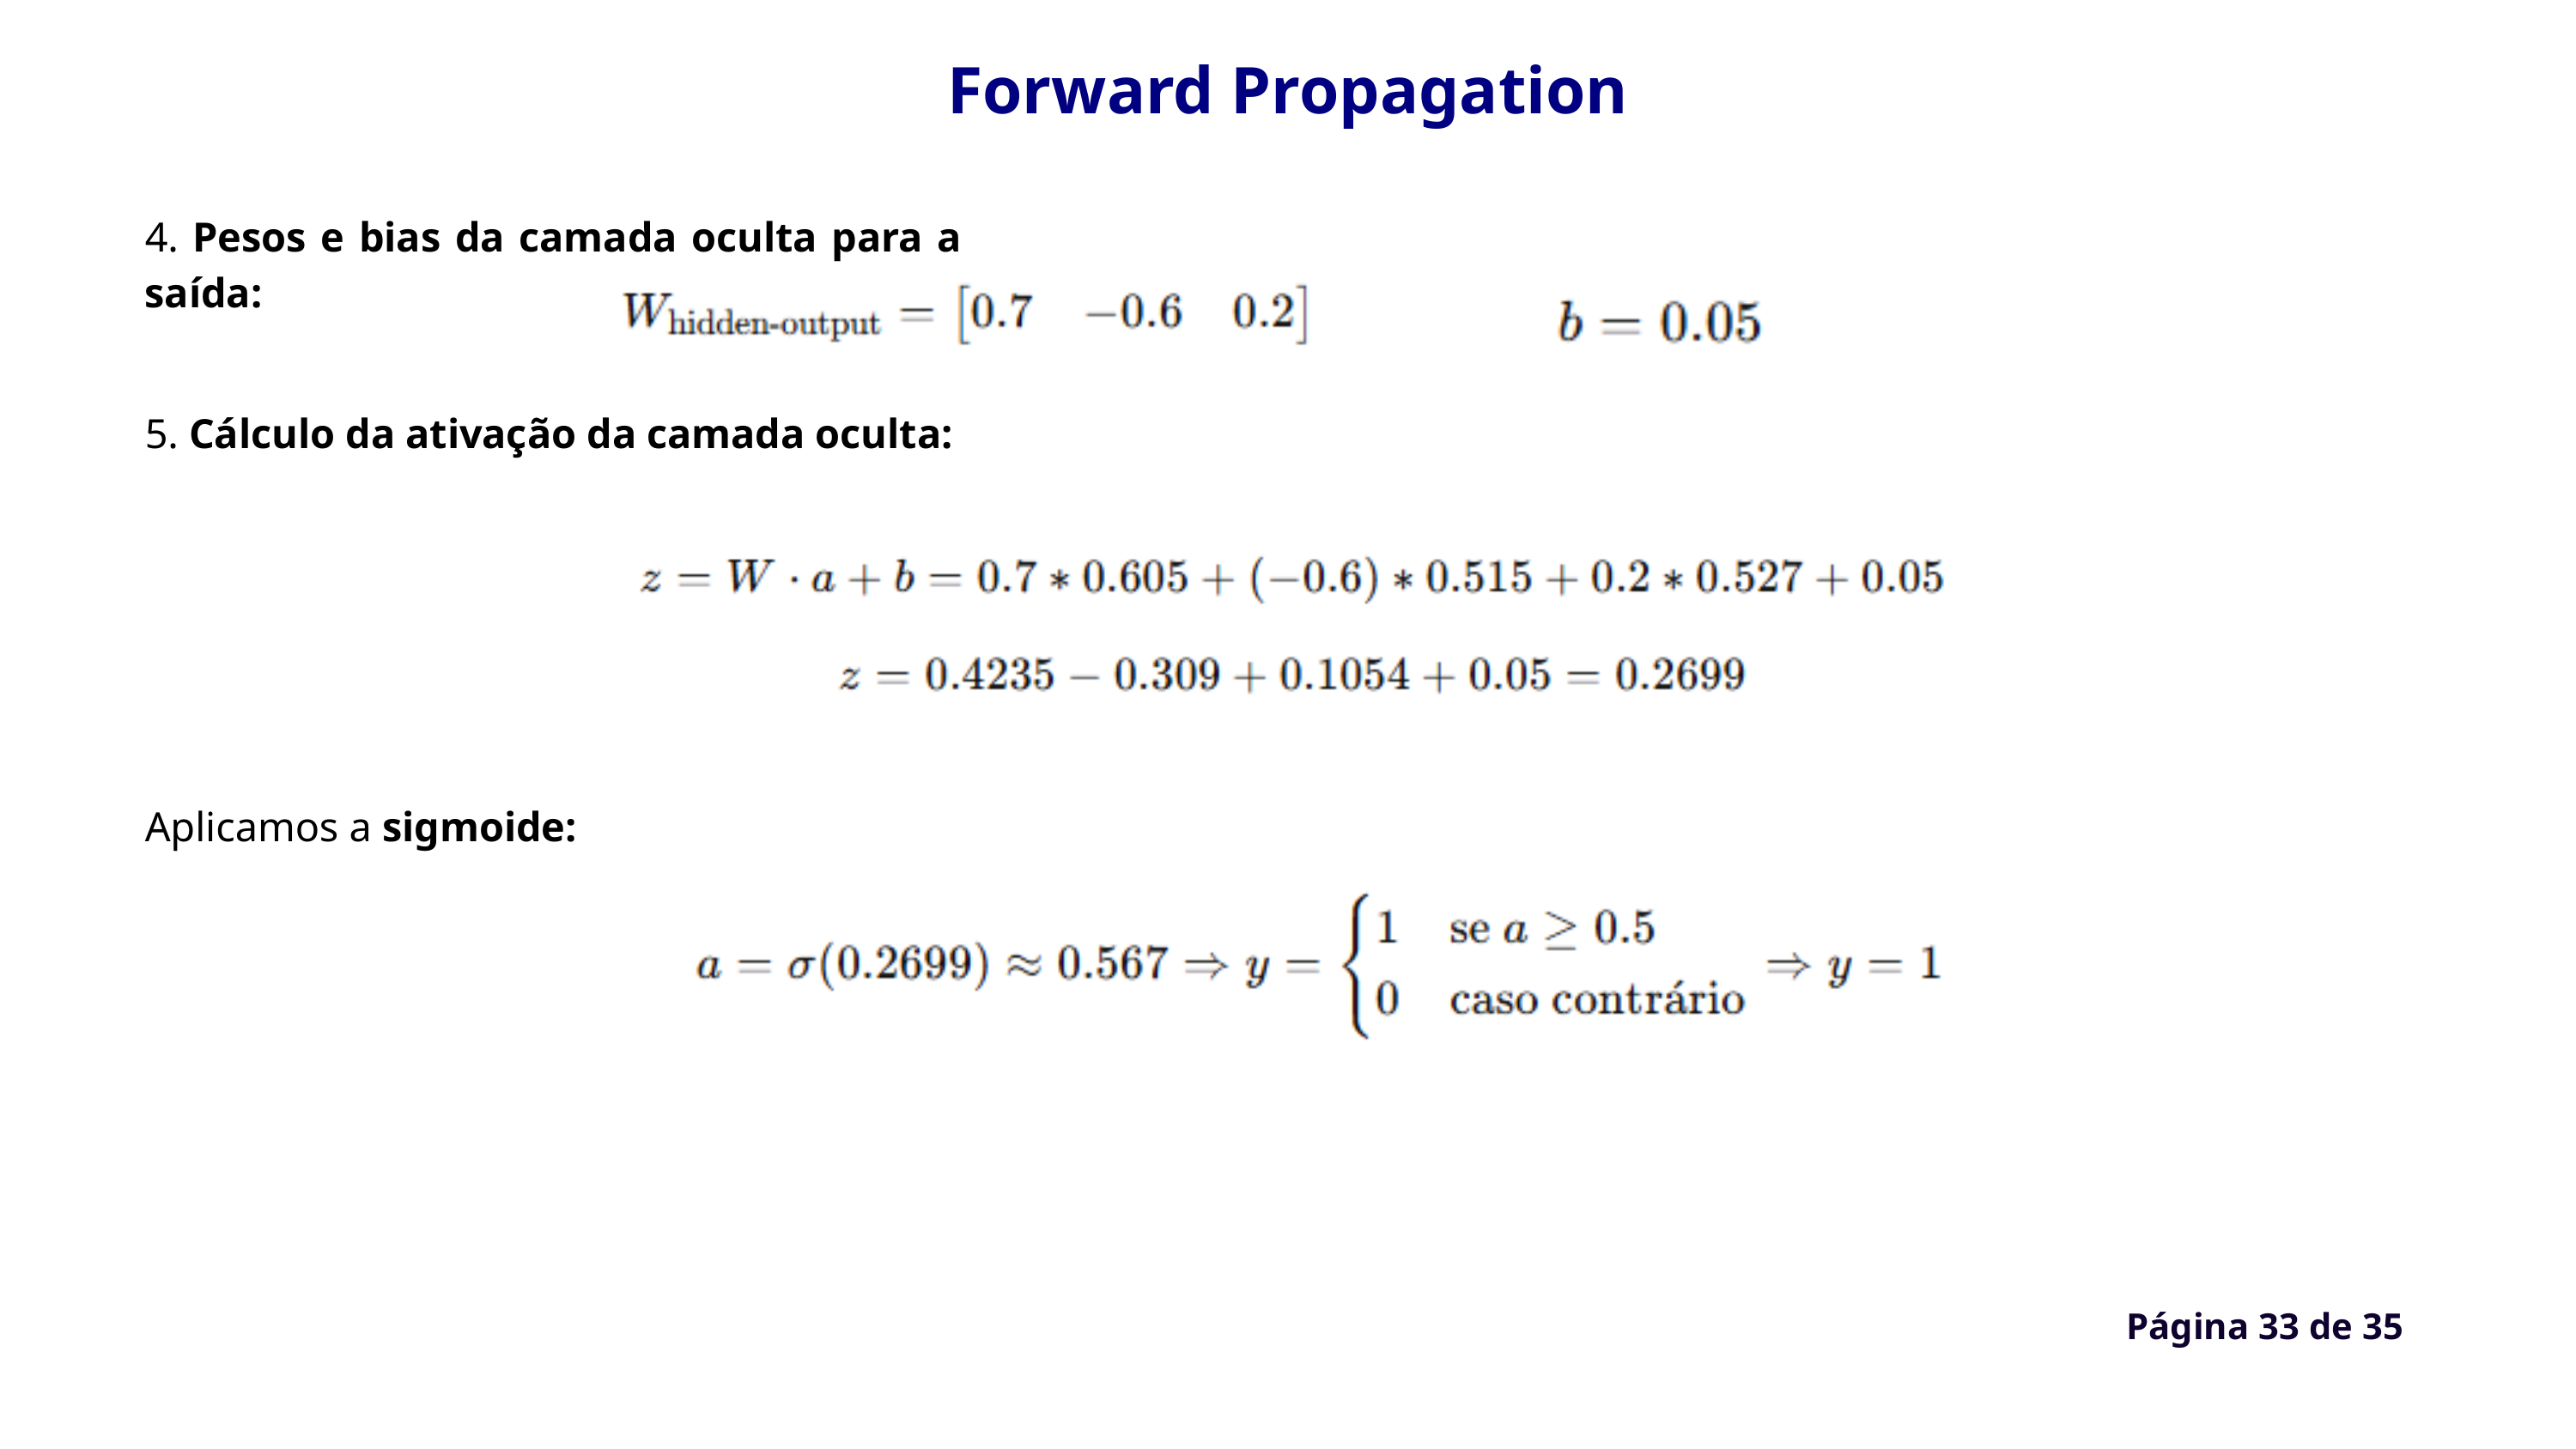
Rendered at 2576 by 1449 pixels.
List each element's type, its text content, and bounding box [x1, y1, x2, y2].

text_box Página 33 de 35 [2126, 1296, 2404, 1348]
text_box 5. Cálculo da ativação da camada oculta: [144, 400, 963, 458]
text_box [670, 873, 1965, 1064]
text_box [606, 261, 1317, 366]
text_box Forward Propagation [342, 65, 2234, 127]
text_box 4. Pesos e bias da camada oculta para a saída: [144, 203, 963, 317]
text_box [1547, 272, 1776, 366]
text_box Aplicamos a sigmoide: [144, 793, 963, 851]
text_box [615, 541, 1961, 714]
